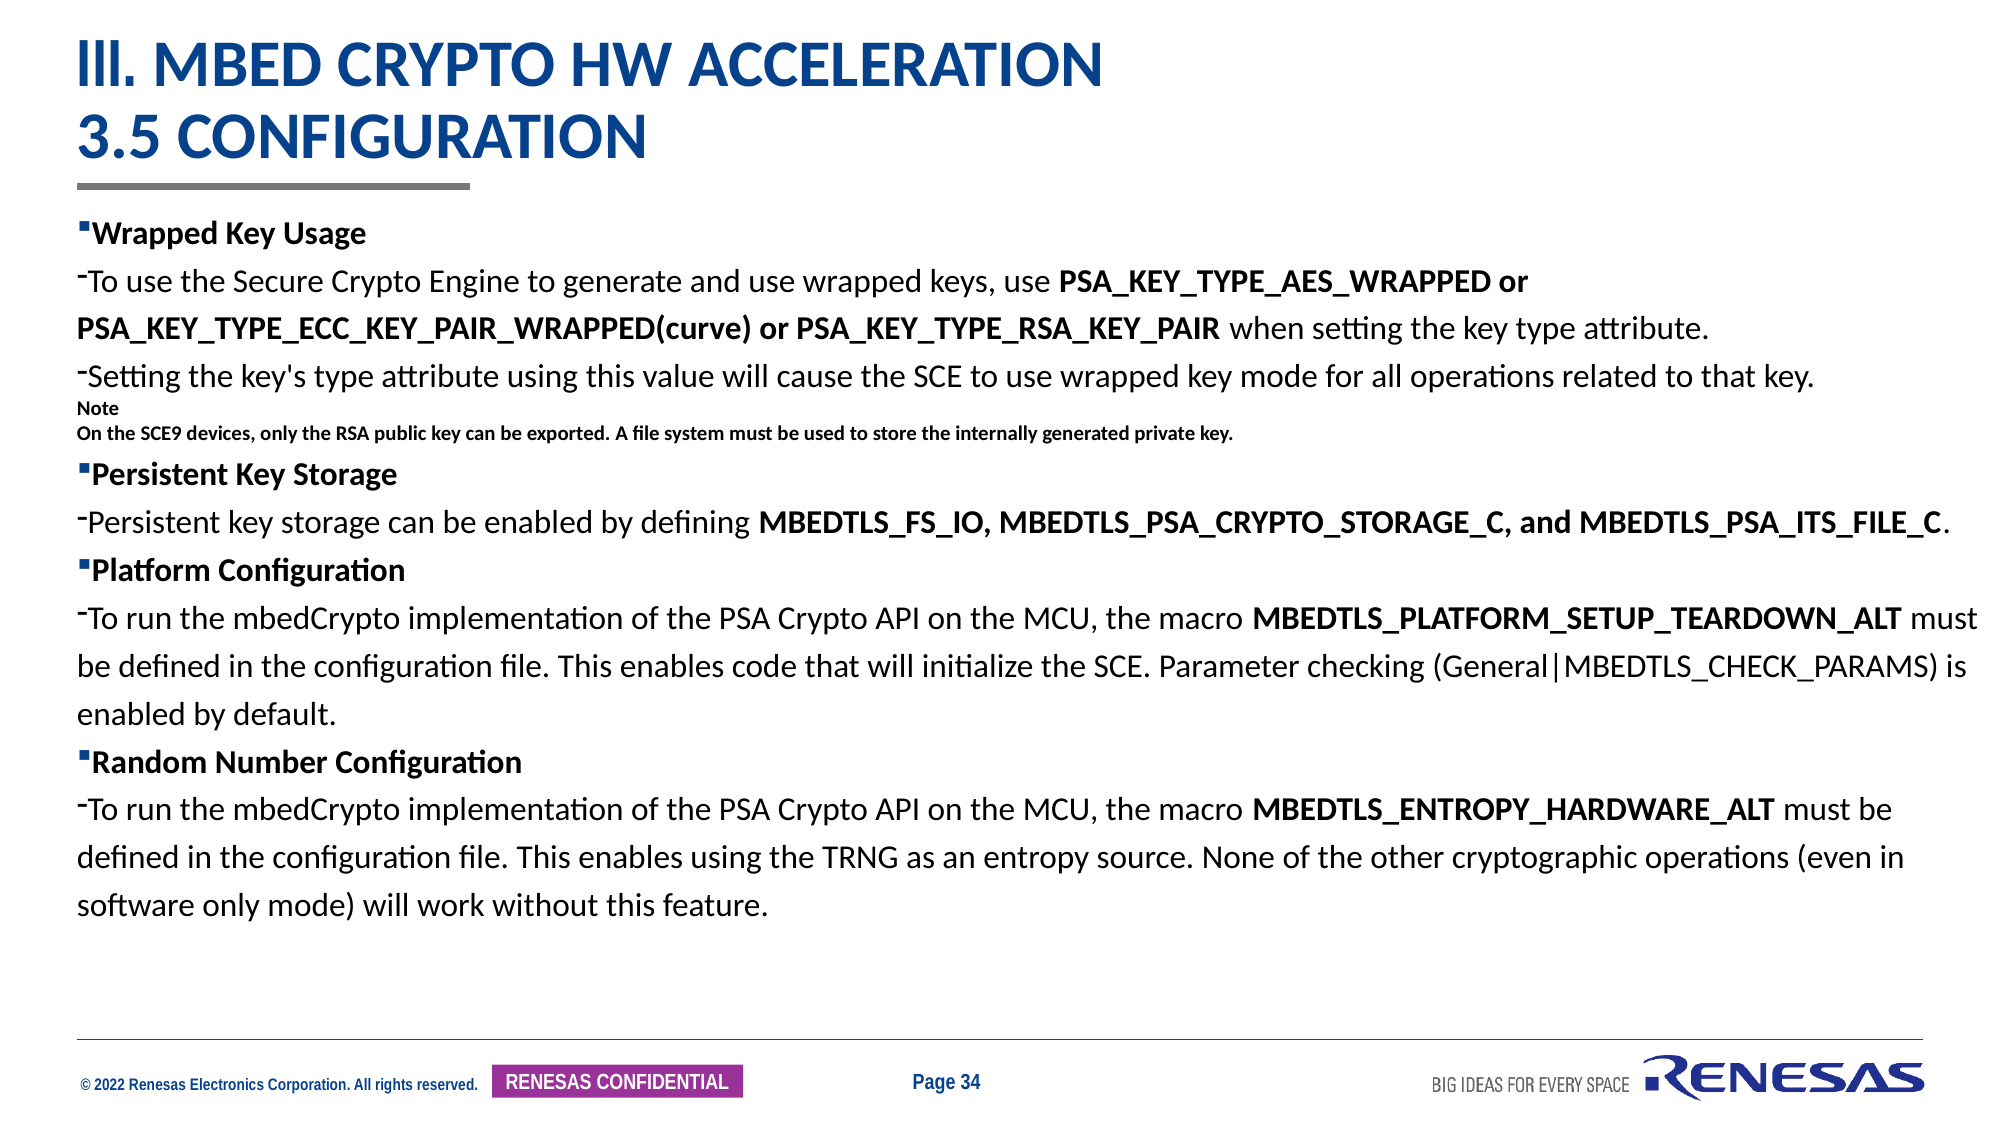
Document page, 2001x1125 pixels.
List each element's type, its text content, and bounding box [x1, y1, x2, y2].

list Wrapped Key Usage To use the Secure Crypto Engine to generate and use wrapped keys, use PSA_KEY_TYPE_AES_WRAPPED or PSA_KEY_TYPE_ECC_KEY_PAIR_WRAPPED(curve) or PSA_KEY_TYPE_RSA_KEY_PAIR when setting the key type attribute. Setting the key's type attribute using this value will cause the SCE to use wrapped key mode for all operations related to that key. Note On the SCE9 devices, only the RSA public key can be exported. A file system must be used to store the internally generated private key. Persistent Key Storage Persistent key storage can be enabled by defining MBEDTLS_FS_IO, MBEDTLS_PSA_CRYPTO_STORAGE_C, and MBEDTLS_PSA_ITS_FILE_C. Platform Configuration To run the mbedCrypto implementation of the PSA Crypto API on the MCU, the macro MBEDTLS_PLATFORM_SETUP_TEARDOWN_ALT must be defined in the configuration file. This enables code that will initialize the SCE. Parameter checking (General|MBEDTLS_CHECK_PARAMS) is enabled by default. Random Number Configuration To run the mbedCrypto implementation of the PSA Crypto API on the MCU, the macro MBEDTLS_ENTROPY_HARDWARE_ALT must be defined in the configuration file. This enables using the TRNG as an entropy source. None of the other cryptographic operations (even in software only mode) will work without this feature. [76, 202, 2000, 1026]
picture [1425, 1049, 1933, 1106]
title iii. Mbed Crypto HW Acceleration 3.5 configuration [76, 27, 1922, 173]
